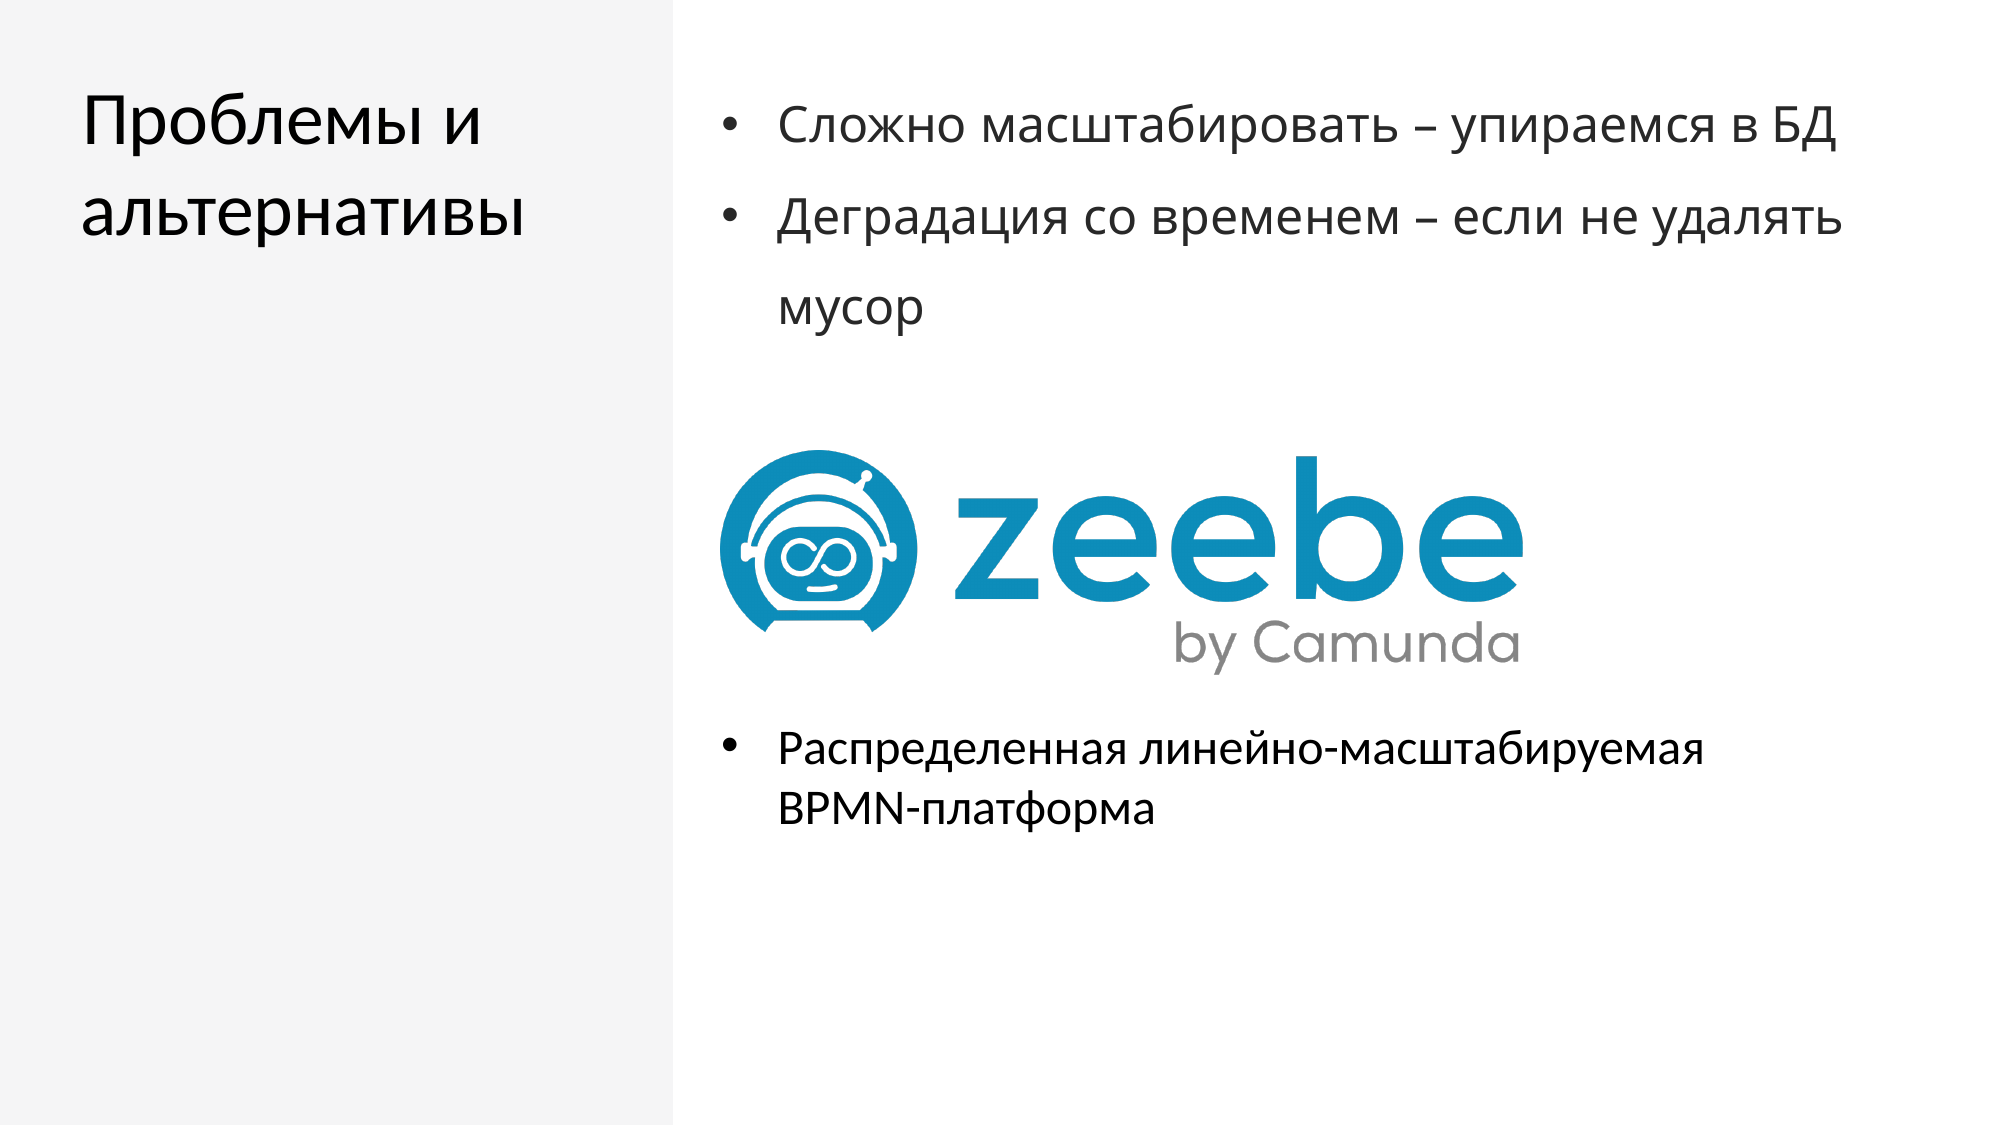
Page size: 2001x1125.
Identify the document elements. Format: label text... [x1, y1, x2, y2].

text_box Распределенная линейно-масштабируемая BPMN-платформа [720, 713, 1741, 835]
text_box Проблемы и альтернативы [75, 61, 627, 399]
picture [741, 471, 896, 610]
picture [1442, 515, 1502, 539]
picture [720, 450, 805, 535]
text_box Сложно масштабировать – упираемся в БД Деградация со временем – если не удалять мусор [720, 61, 1925, 396]
picture [720, 450, 1523, 675]
